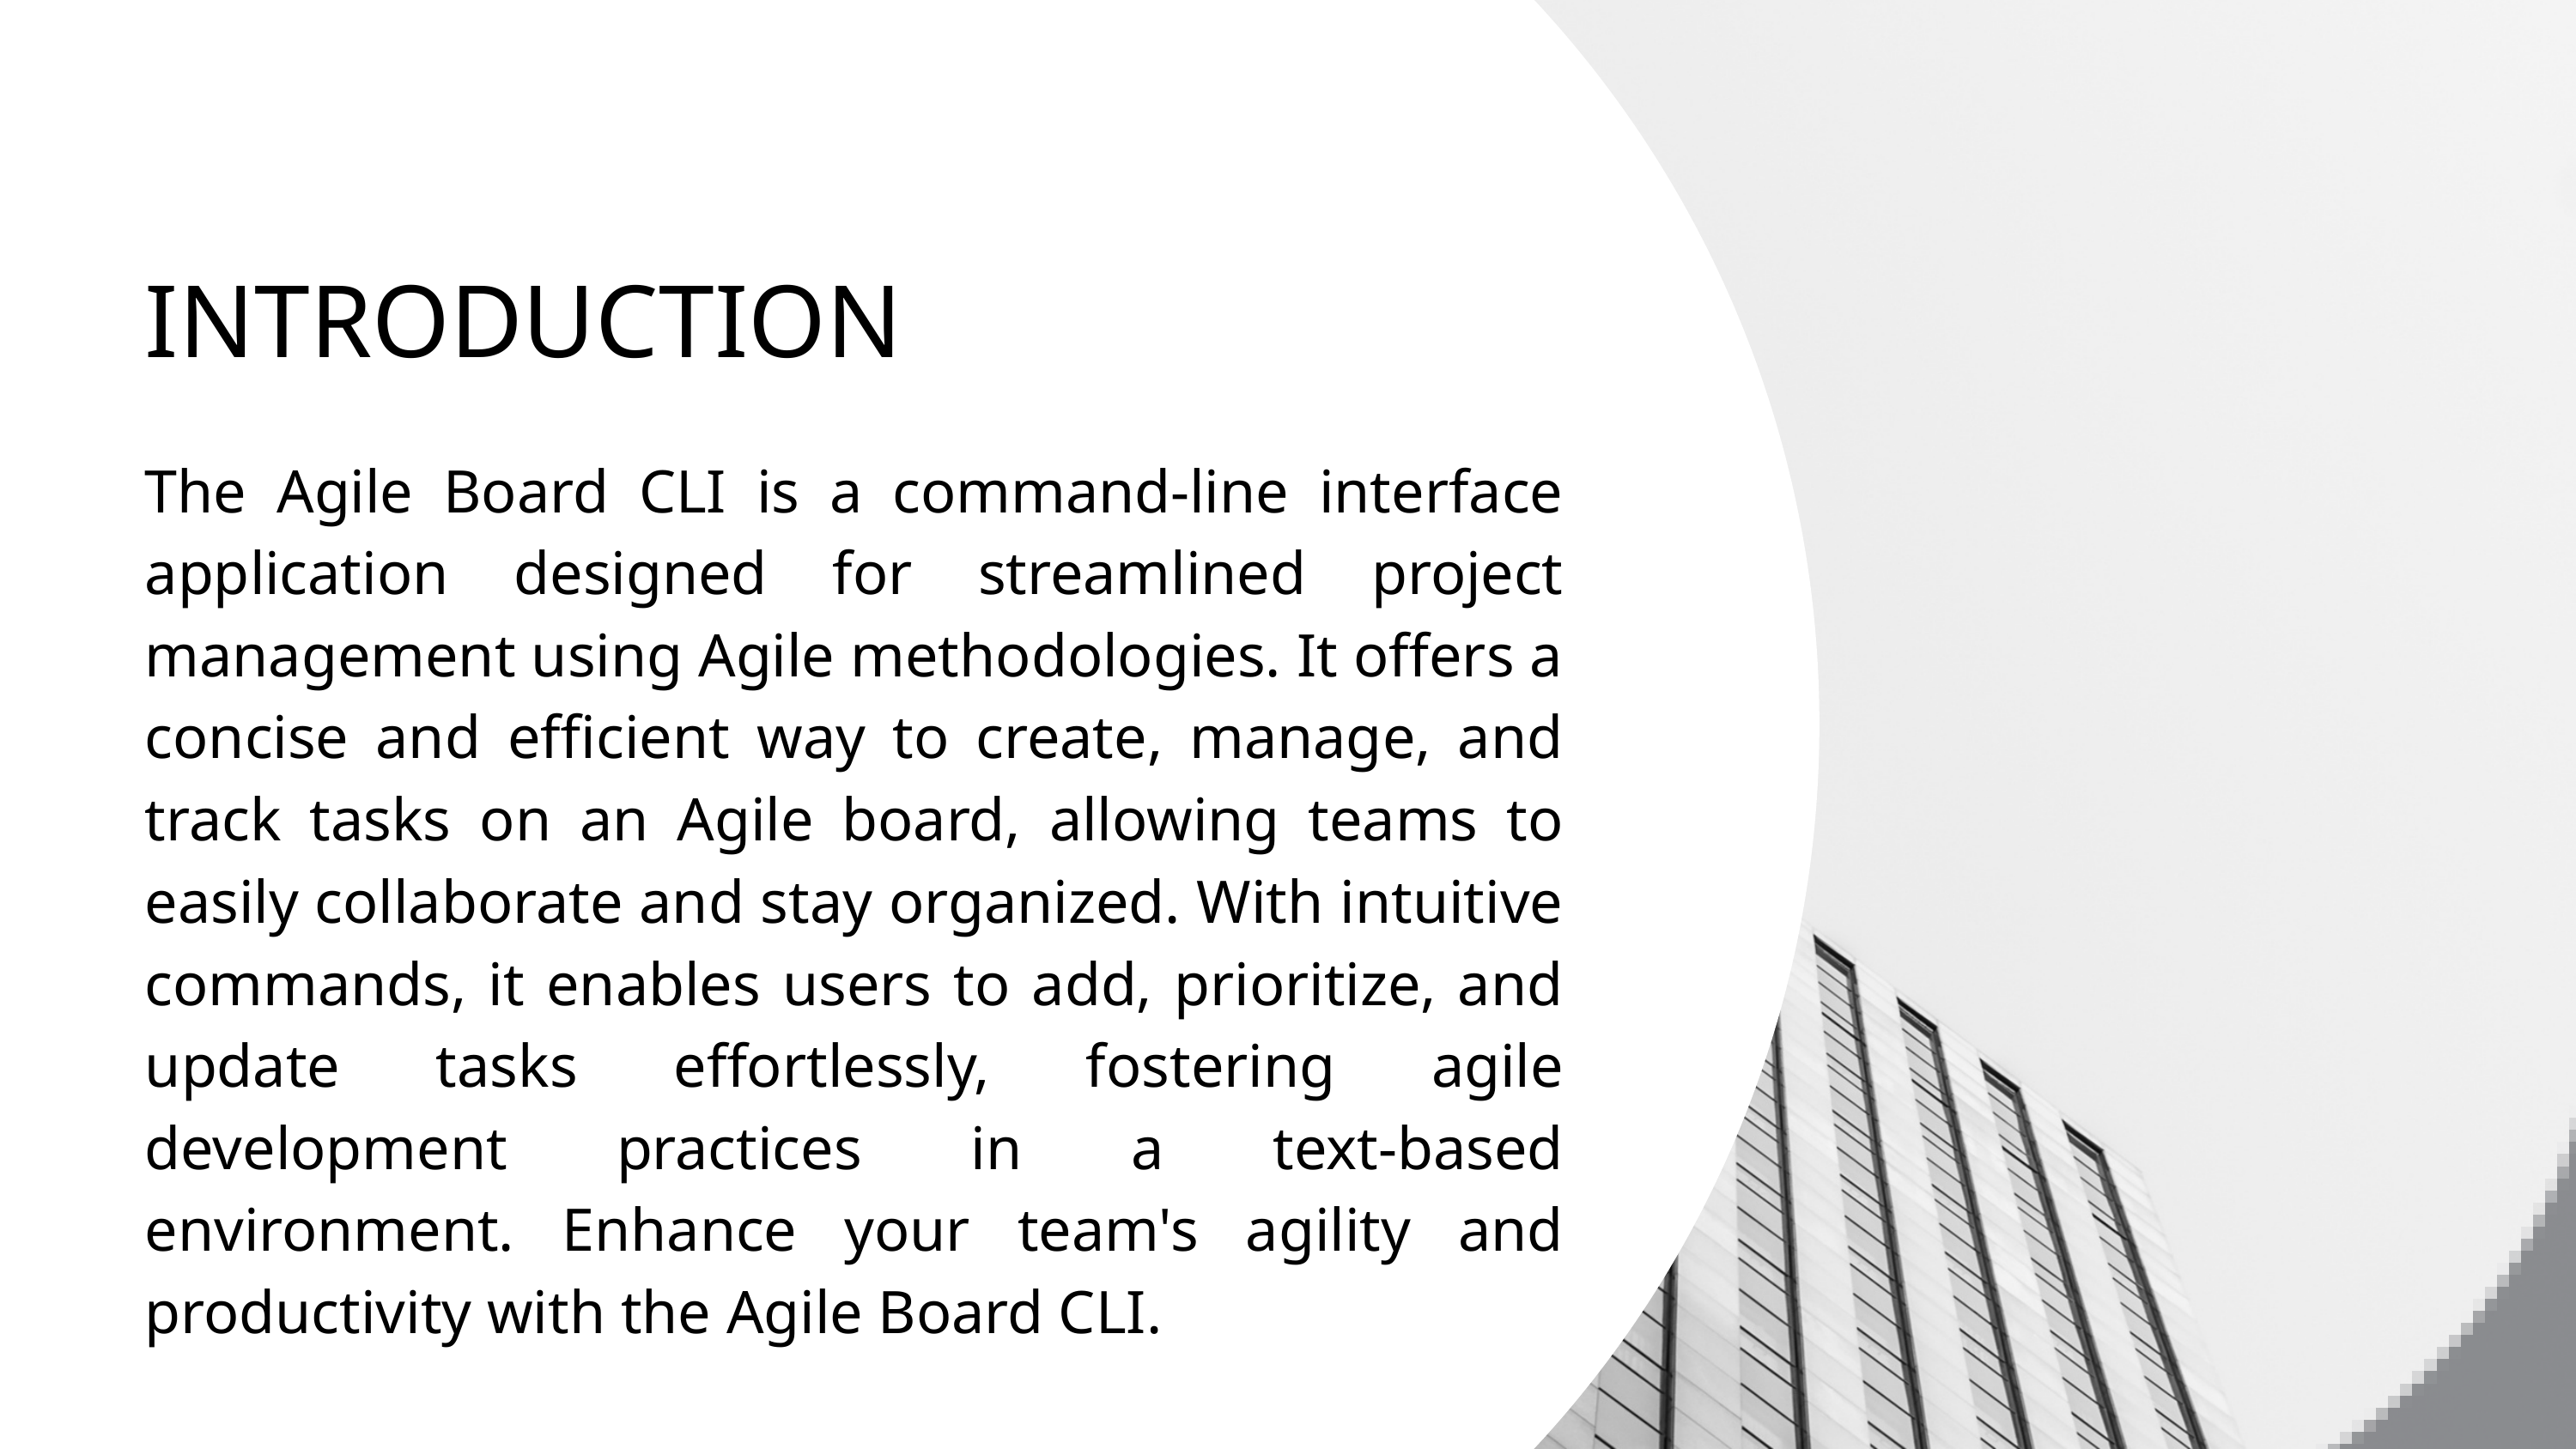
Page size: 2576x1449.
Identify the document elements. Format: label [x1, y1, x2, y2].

text_box [1990, 937, 2576, 1449]
text_box [0, 0, 1820, 1449]
text_box [1826, 0, 2576, 1449]
